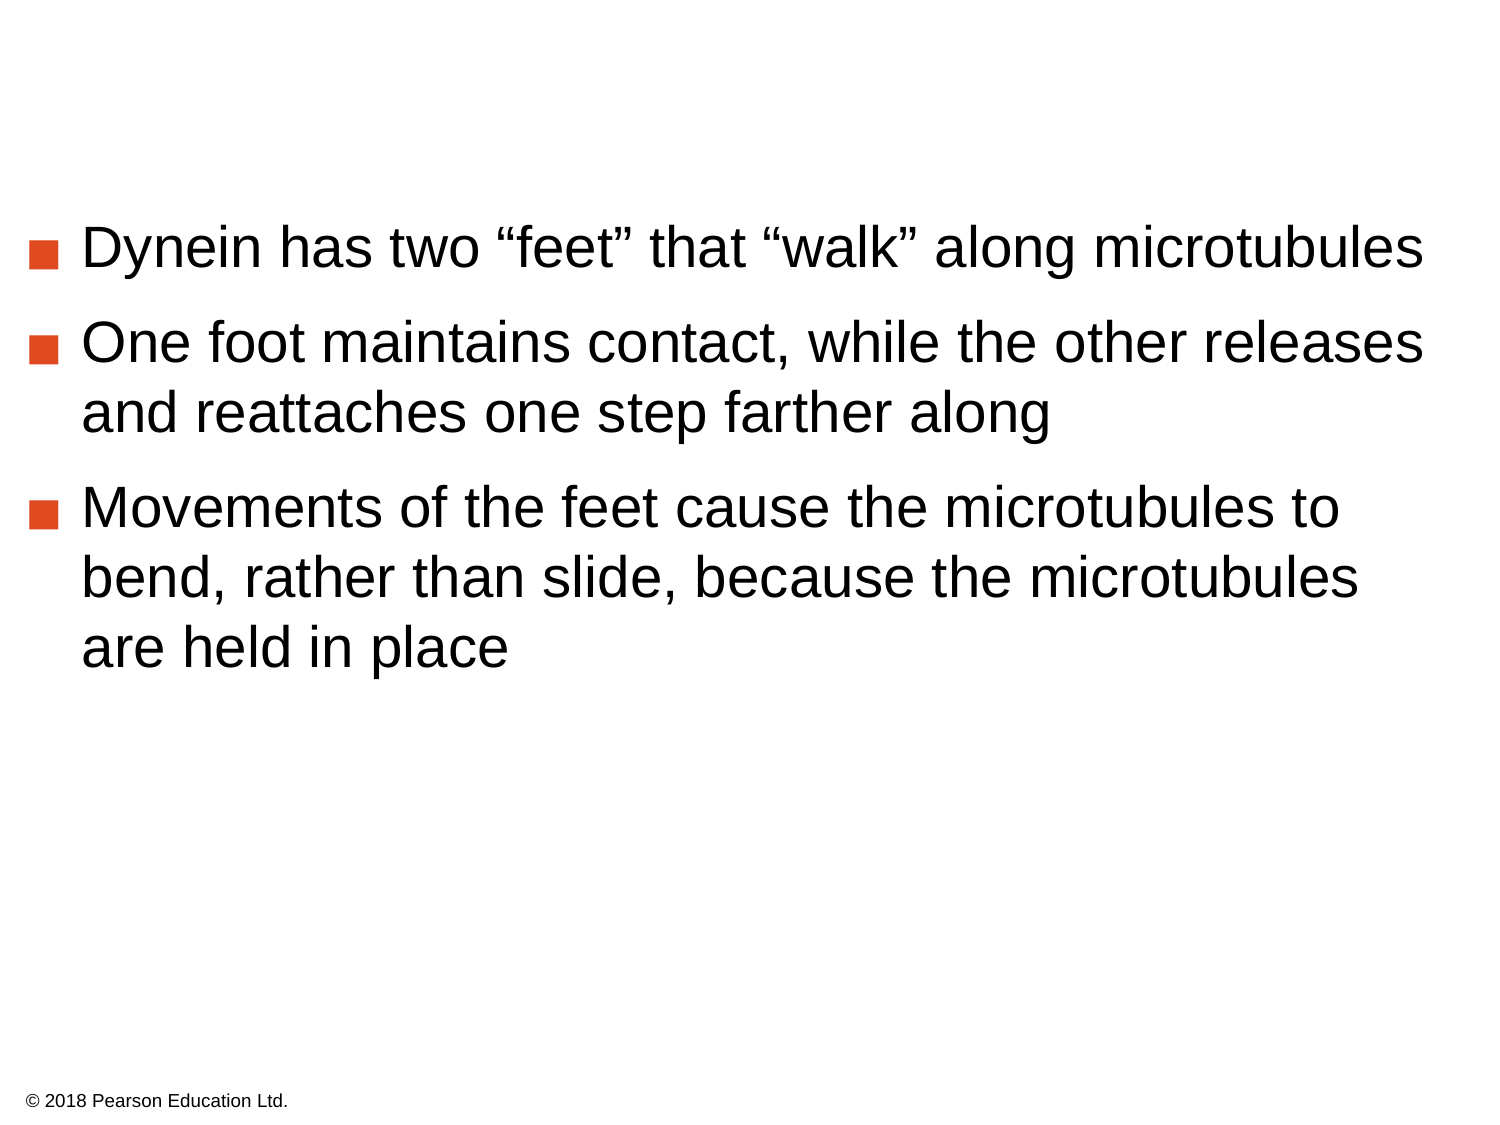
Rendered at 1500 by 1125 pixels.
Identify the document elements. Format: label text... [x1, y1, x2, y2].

footer © 2018 Pearson Education Ltd. [10, 1080, 518, 1119]
list Dynein has two “feet” that “walk” along microtubules One foot maintains contact, while the other releases and reattaches one step farther along Movements of the feet cause the microtubules to bend, rather than slide, because the microtubules are held in place [24, 208, 1475, 1065]
